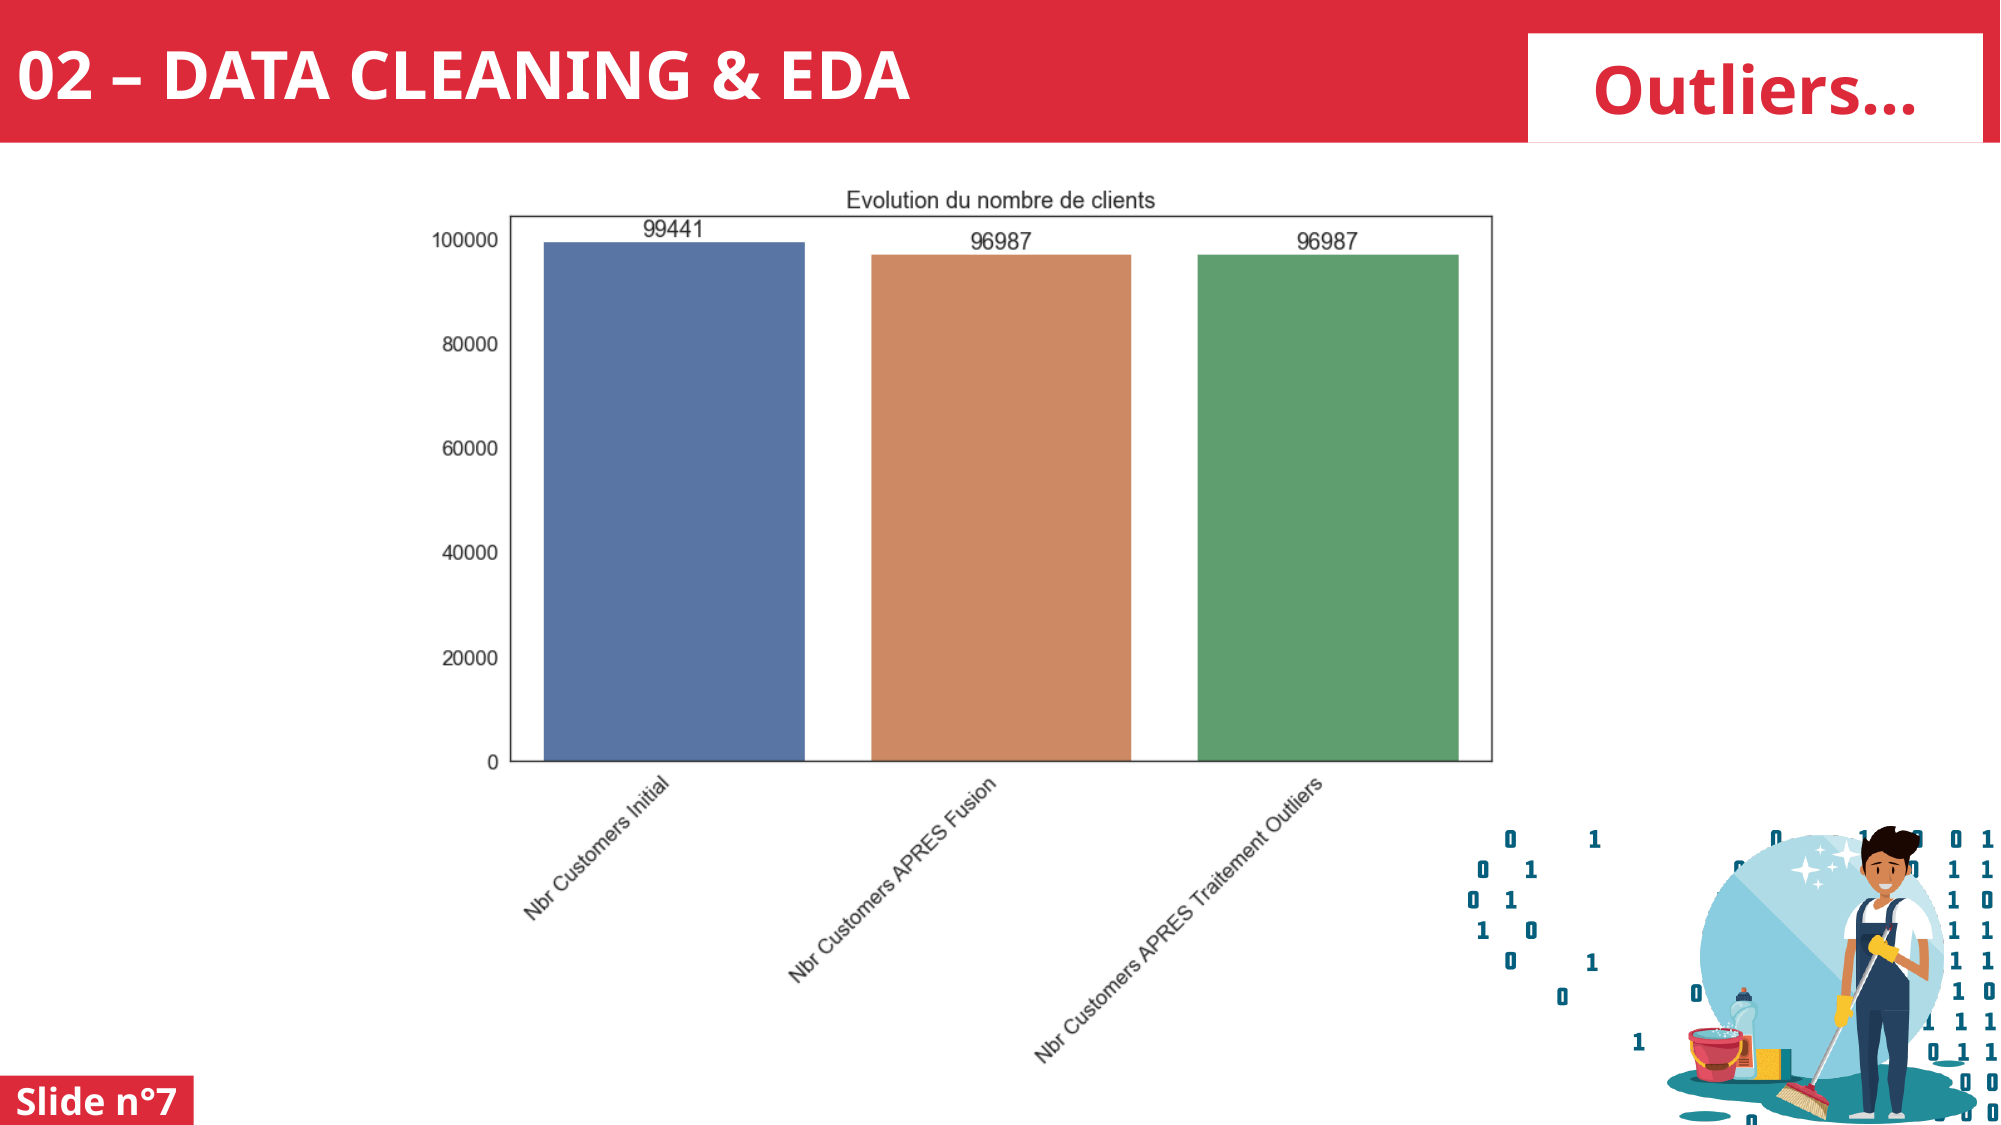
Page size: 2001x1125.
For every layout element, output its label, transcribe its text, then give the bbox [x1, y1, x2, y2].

text_box Slide n°7 [0, 1075, 194, 1125]
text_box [0, 0, 2000, 143]
picture [421, 182, 2000, 1125]
